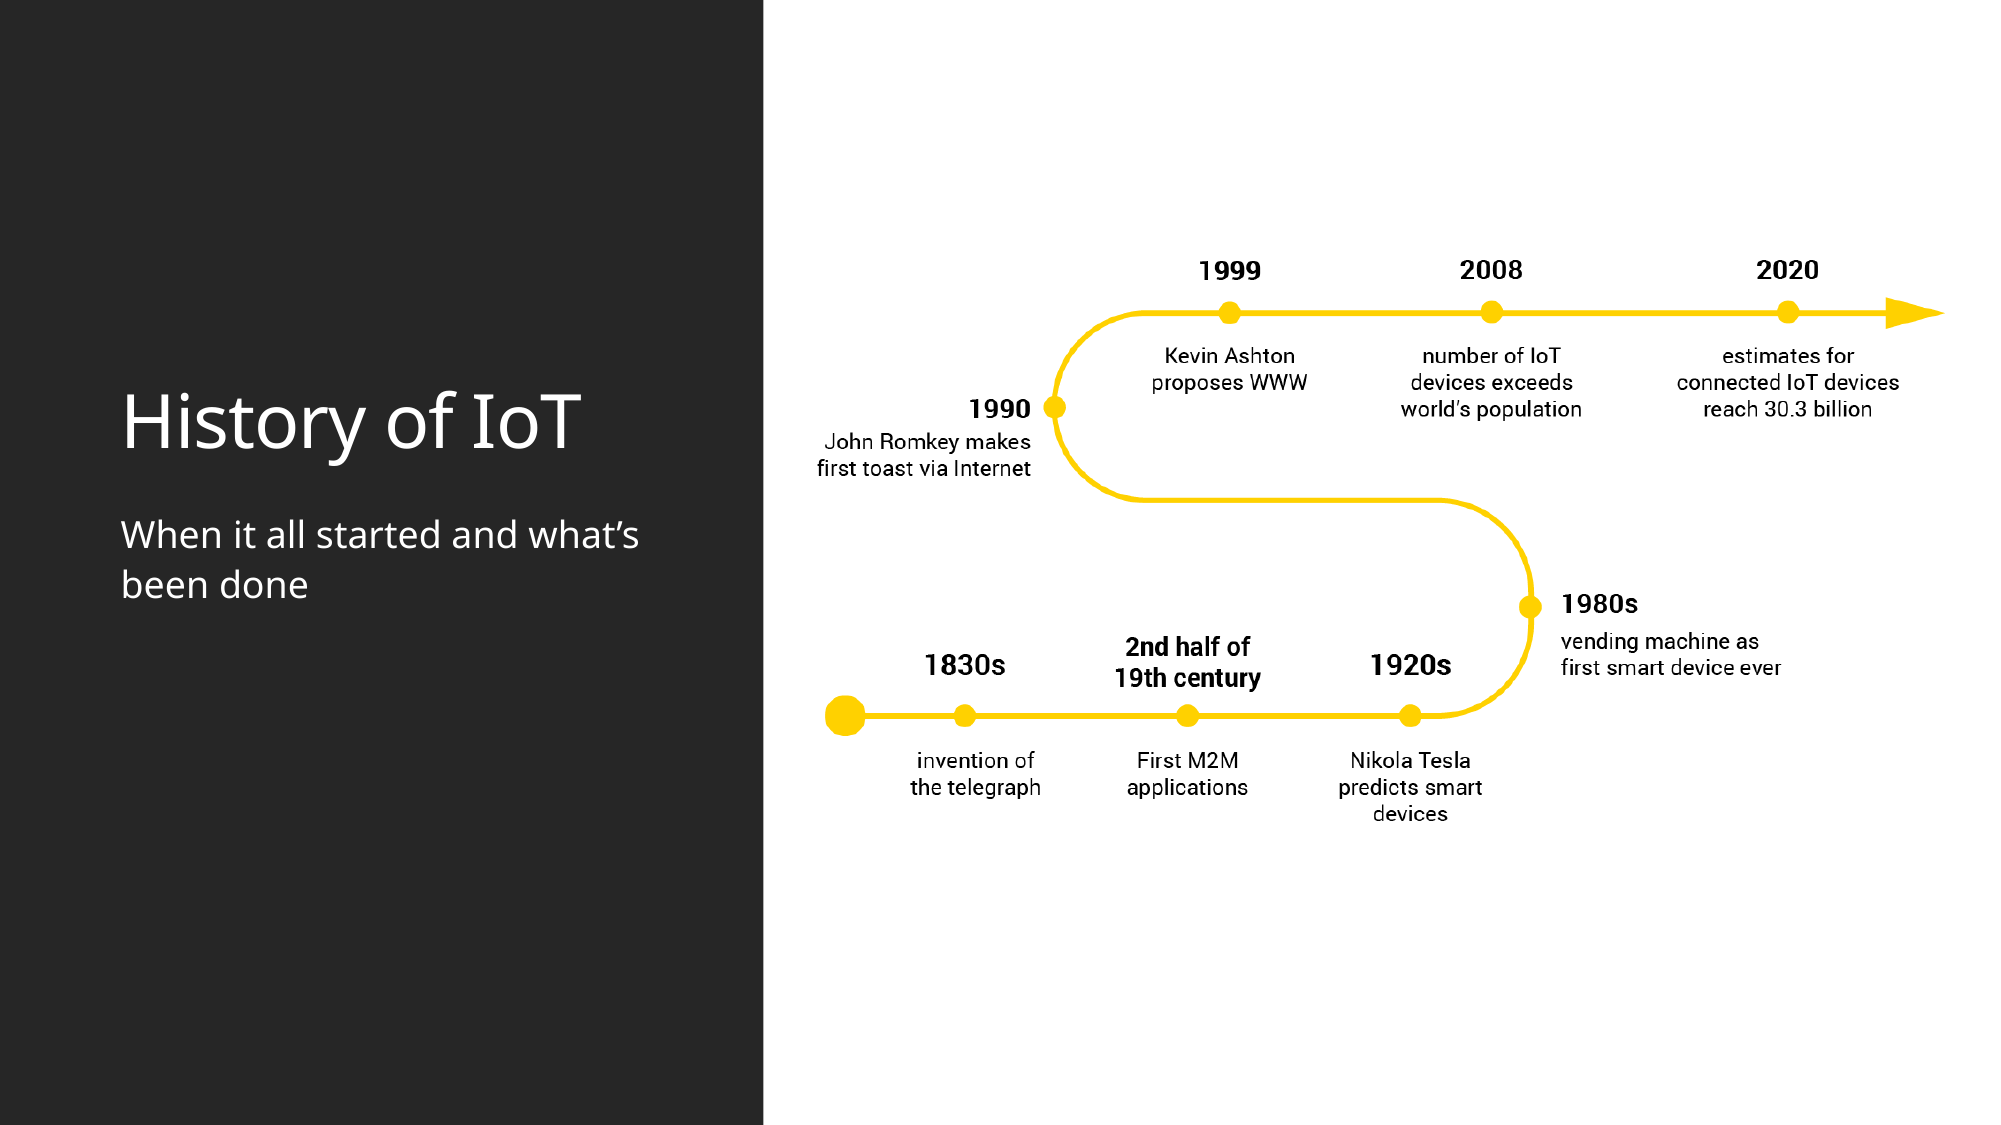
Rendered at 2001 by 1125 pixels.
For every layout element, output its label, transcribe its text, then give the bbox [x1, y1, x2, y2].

picture [765, 200, 2000, 875]
list When it all started and what’s been done [105, 499, 683, 1002]
title History of IoT [105, 128, 683, 473]
